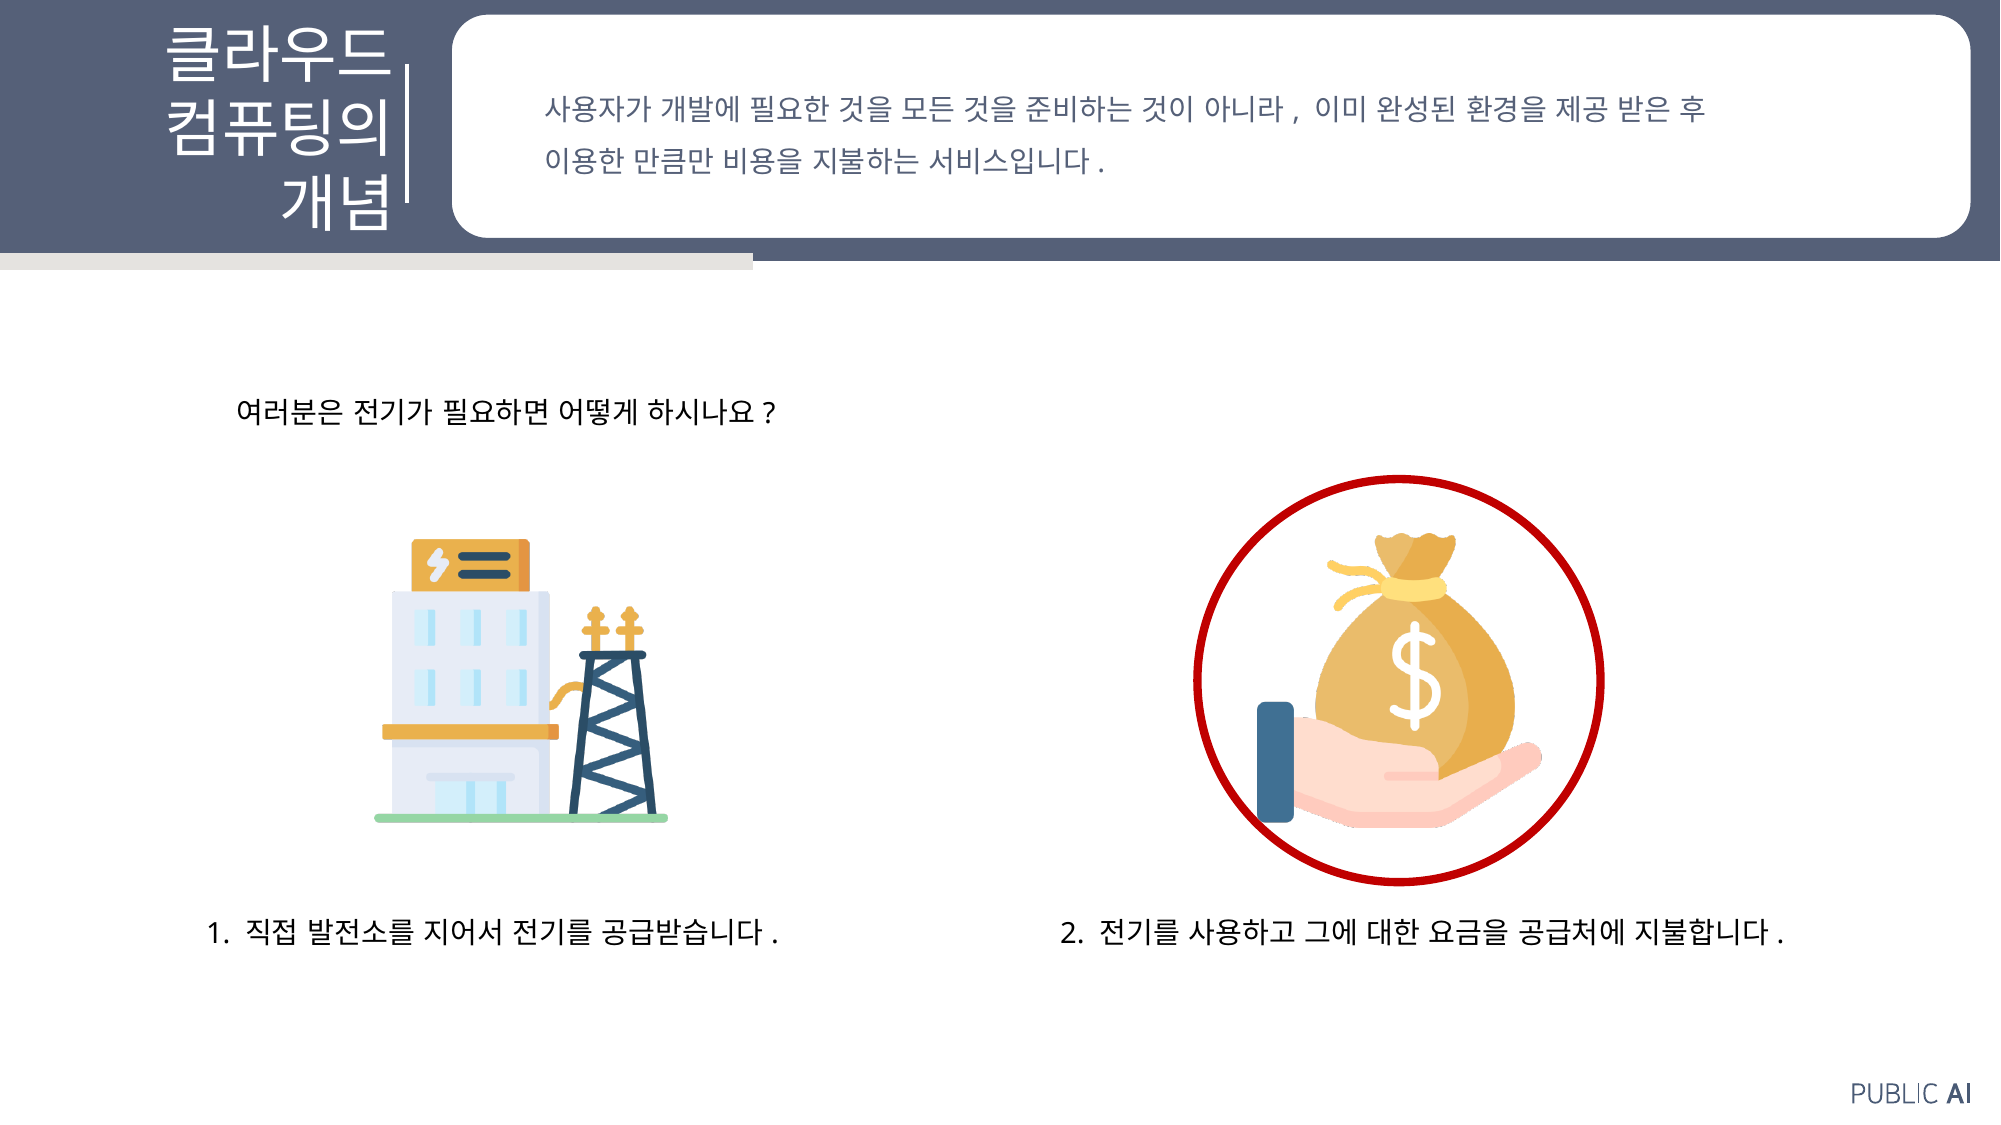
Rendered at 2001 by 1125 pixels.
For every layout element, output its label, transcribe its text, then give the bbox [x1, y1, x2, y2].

picture [1252, 533, 1546, 828]
text_box 클라우드 컴퓨팅의 개념 [149, 7, 410, 247]
text_box [1196, 541, 1252, 821]
text_box 여러분은 전기가 필요하면 어떻게 하시나요? [222, 387, 791, 437]
text_box [1259, 828, 1538, 884]
text_box 2. 전기를 사용하고 그에 대한 요금을 공급처에 지불합니다. [1045, 907, 1826, 958]
text_box 사용자가 개발에 필요한 것을 모든 것을 준비하는 것이 아니라, 이미 완성된 환경을 제공 받은 후 이용한 만큼만 비용을 지불하는 서비스입니다. [529, 66, 1768, 187]
text_box 1. 직접 발전소를 지어서 전기를 공급받습니다. [191, 907, 794, 958]
text_box [1546, 541, 1602, 820]
text_box [1260, 478, 1538, 533]
picture [374, 533, 668, 828]
